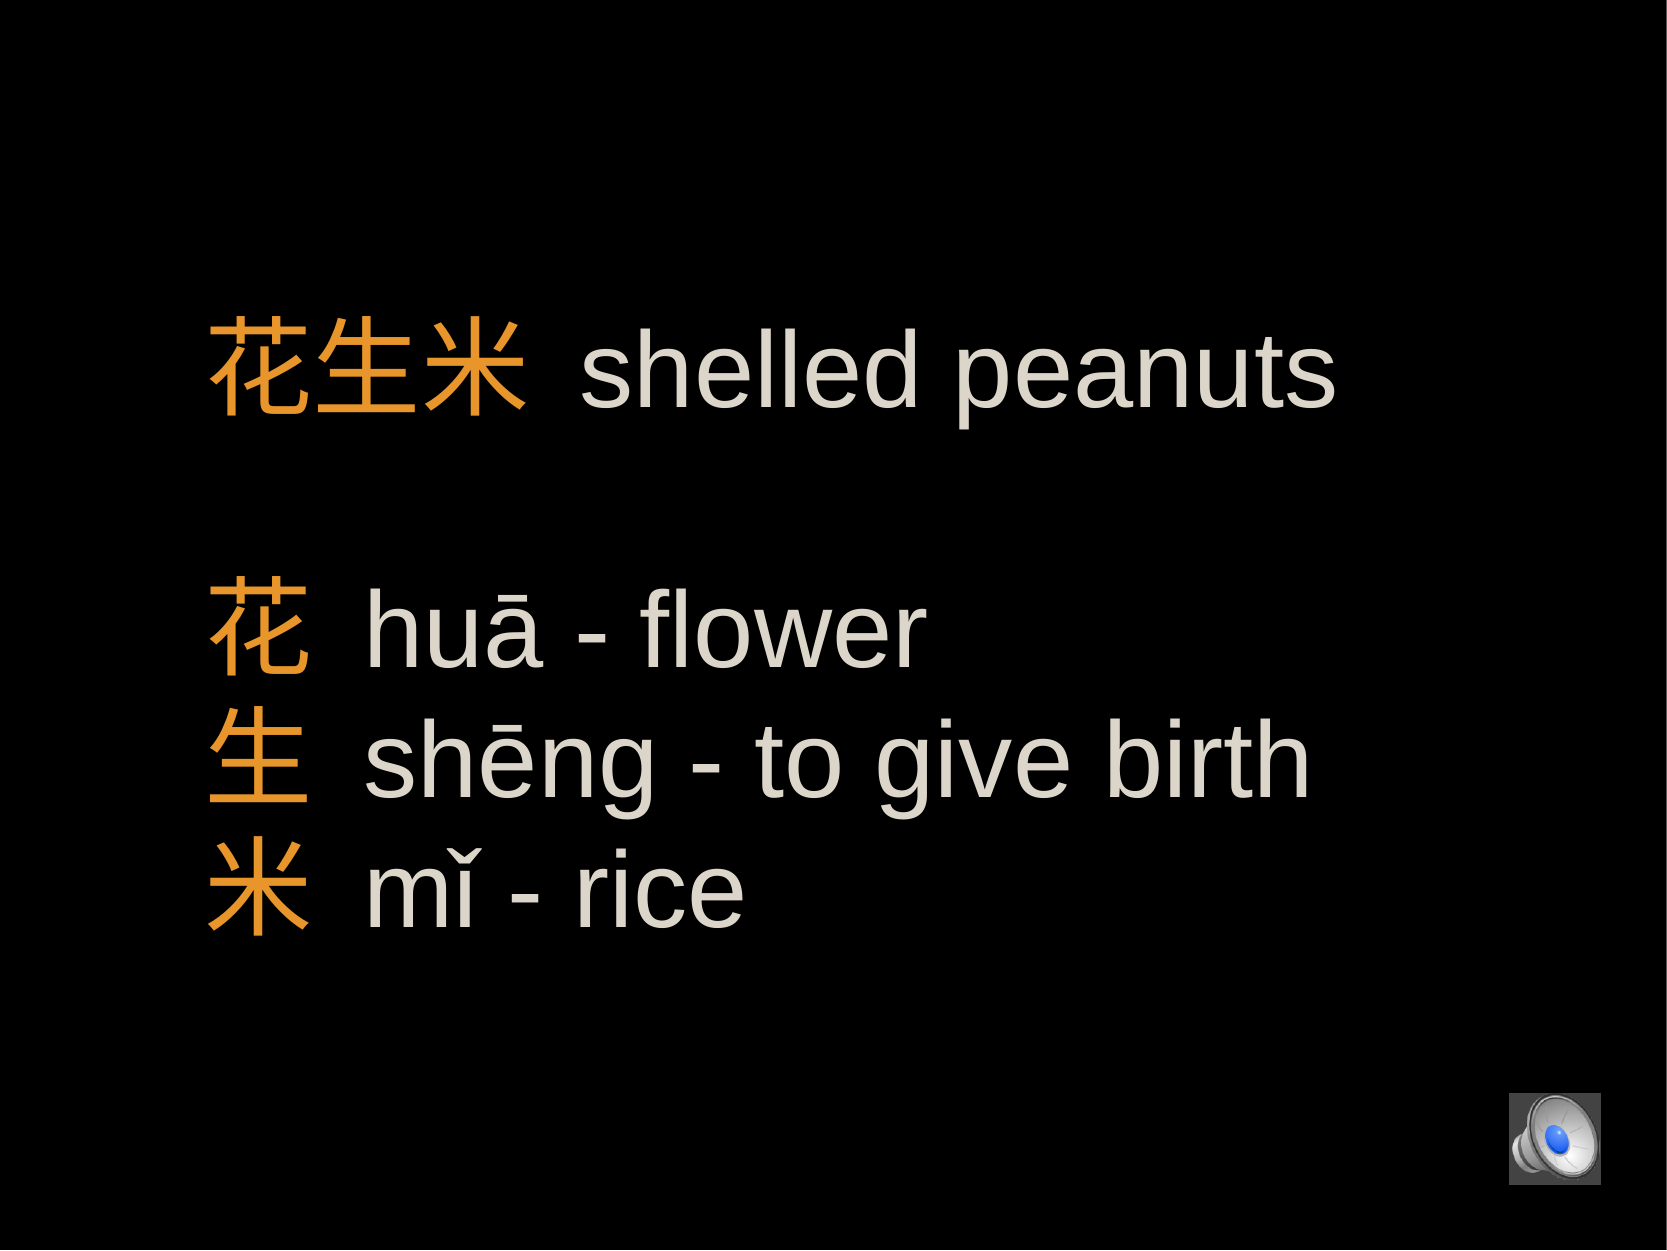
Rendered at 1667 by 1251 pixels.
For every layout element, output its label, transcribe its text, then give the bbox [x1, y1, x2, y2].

picture [1508, 1091, 1603, 1186]
text_box 花生米 shelled peanuts 花 huā - flower 生 shēng - to give birth 米 mǐ - rice [204, 299, 1464, 949]
